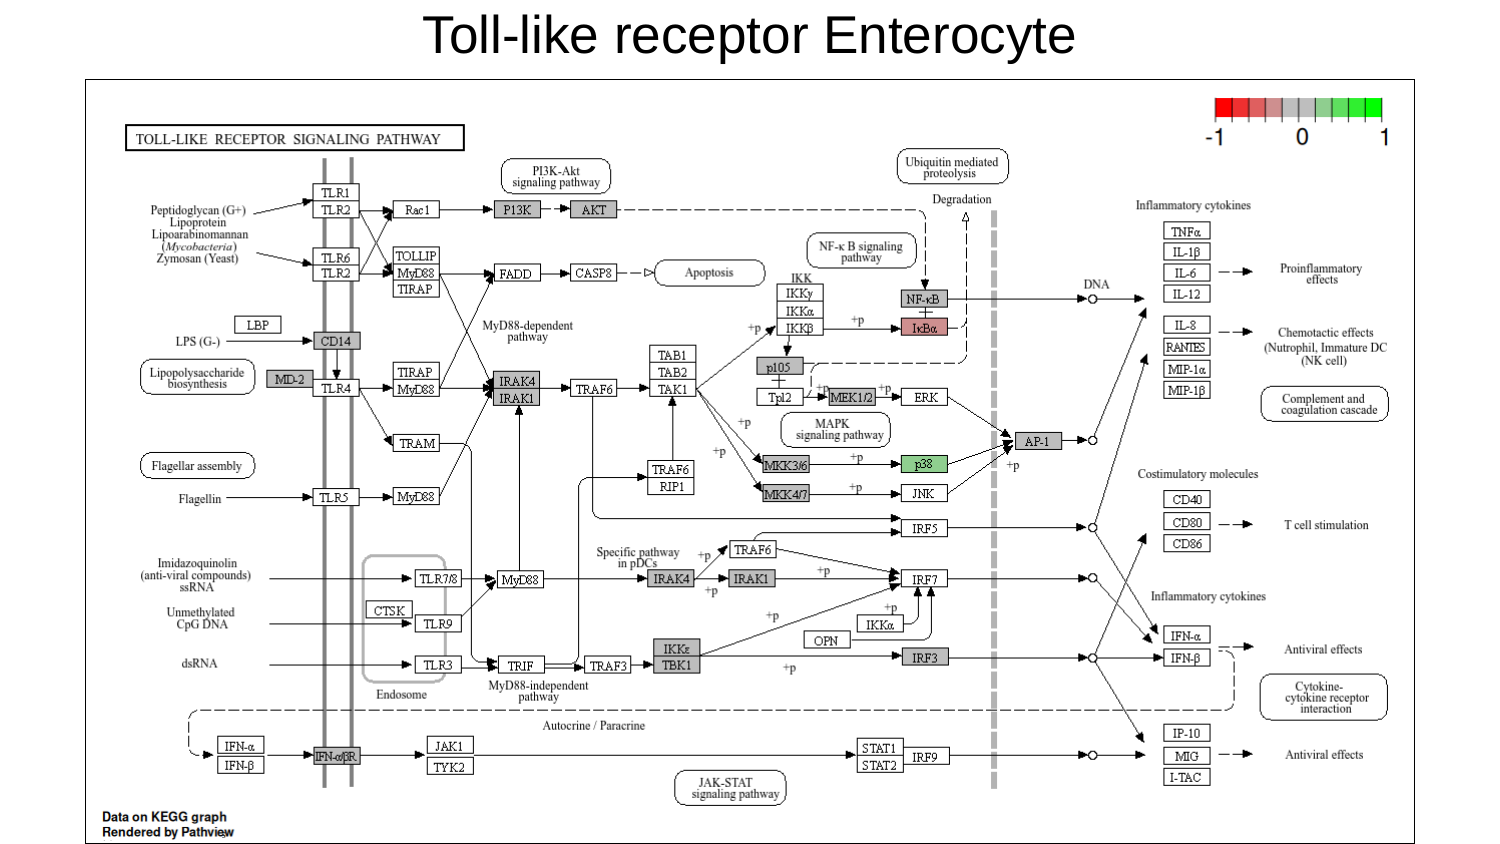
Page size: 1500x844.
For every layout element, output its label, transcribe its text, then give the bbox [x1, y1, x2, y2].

picture [84, 78, 1415, 844]
title Toll-like receptor Enterocyte [51, 0, 1449, 80]
